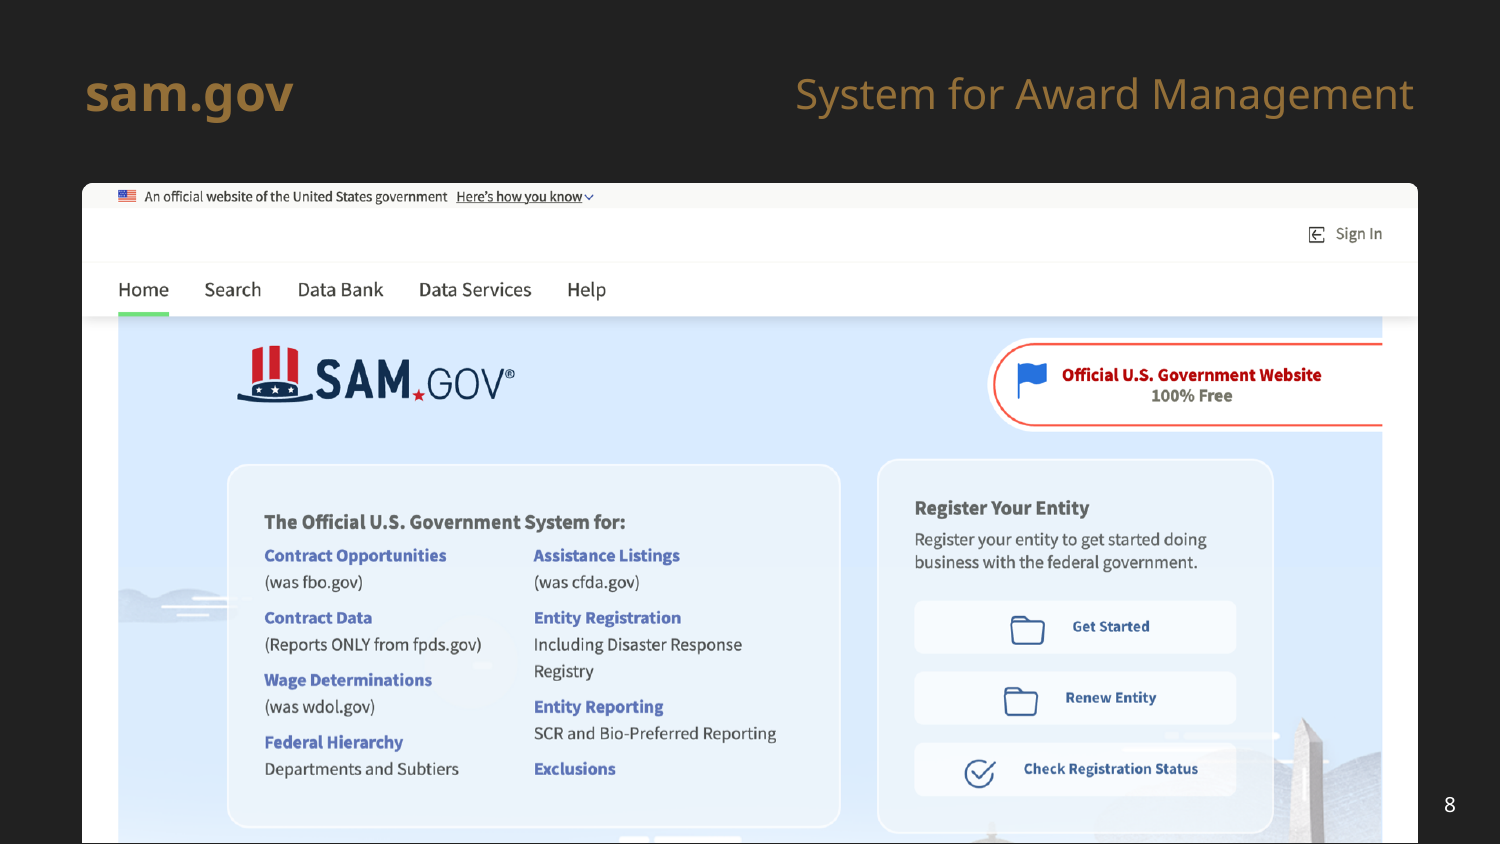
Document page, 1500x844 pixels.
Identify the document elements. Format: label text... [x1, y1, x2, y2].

slide_number 8 [1421, 783, 1471, 829]
title System for Award Management [455, 27, 1430, 159]
picture [82, 182, 1418, 843]
list sam.gov [70, 57, 681, 132]
